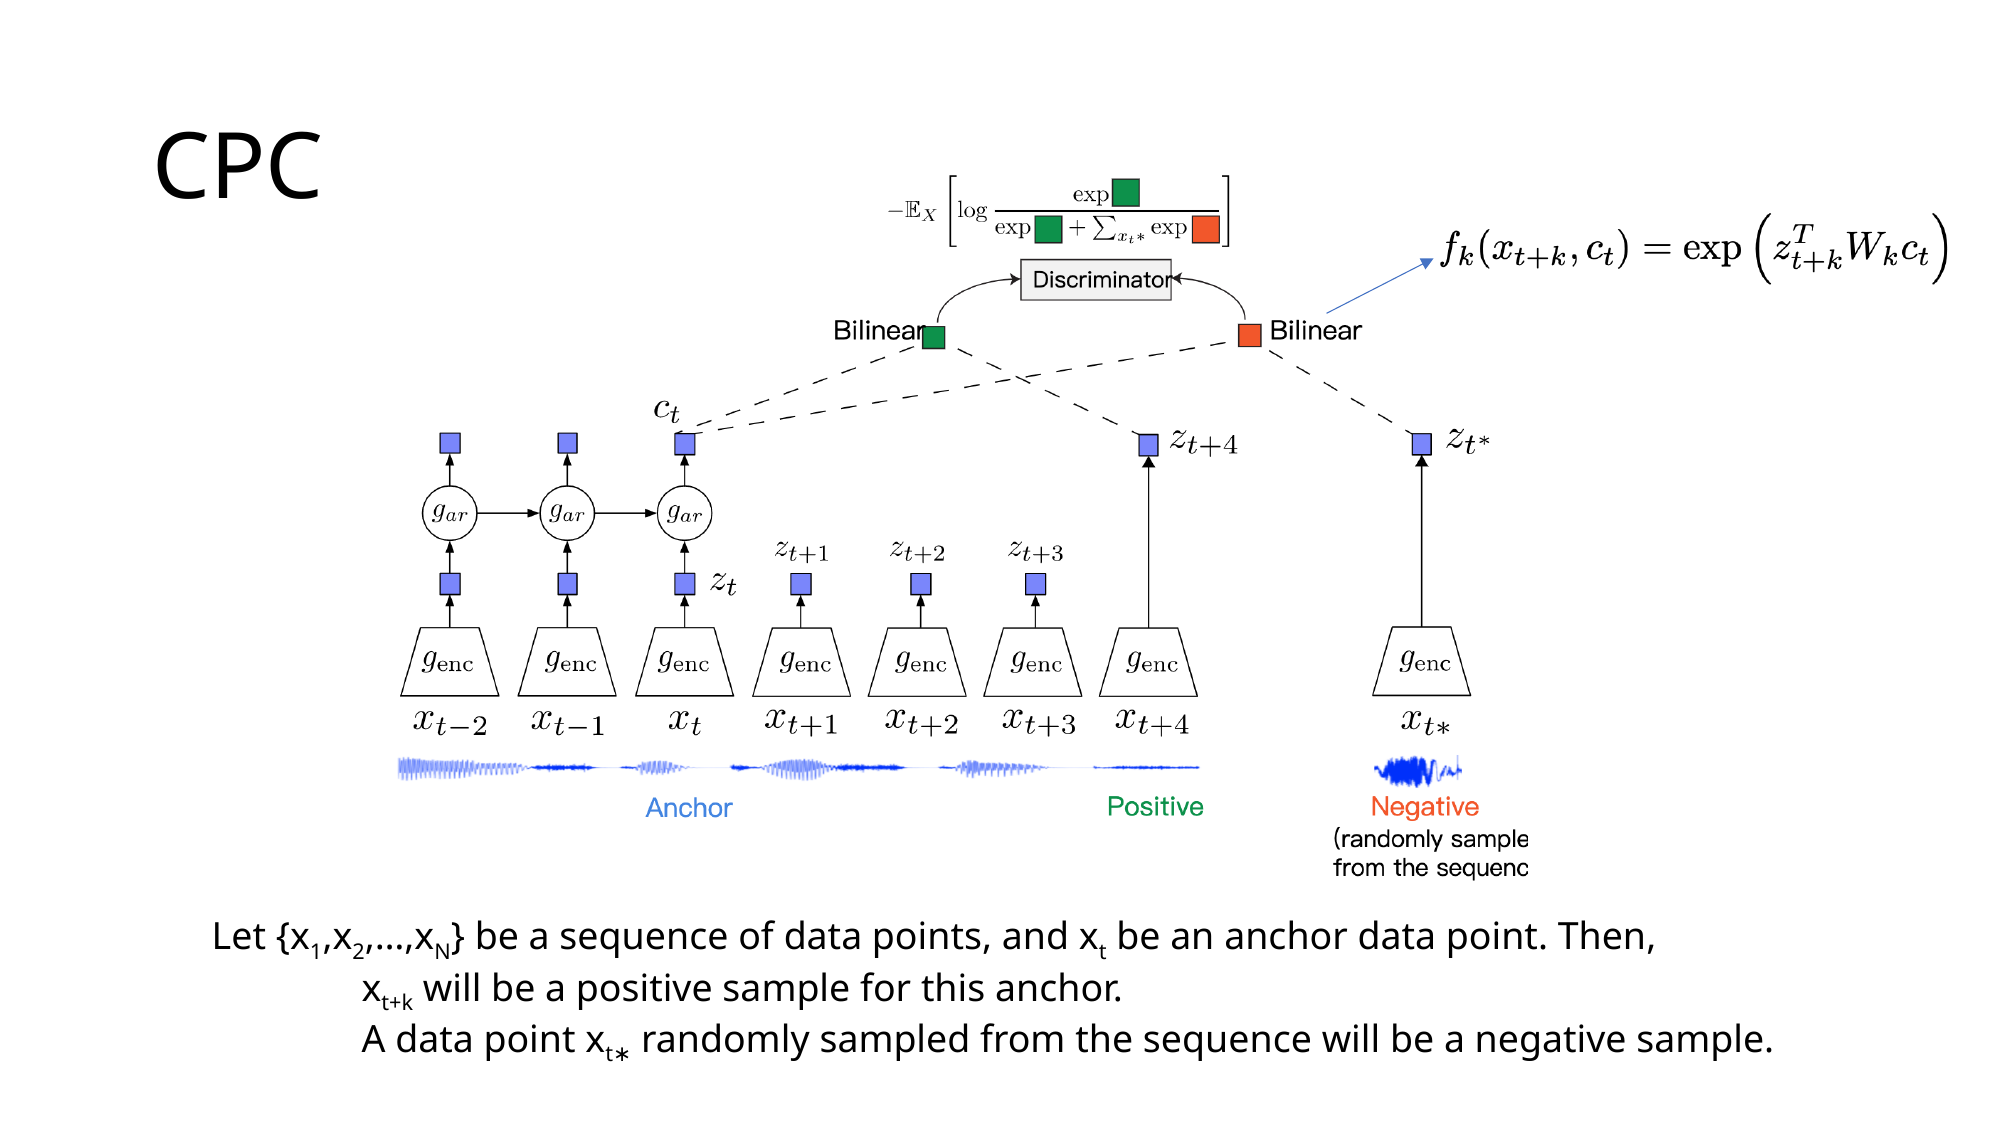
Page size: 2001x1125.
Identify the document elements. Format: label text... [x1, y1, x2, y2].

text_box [1326, 258, 1434, 314]
text_box Let {x1,x2,…,xN} be a sequence of data points, and xt be an anchor data point. Then, xt+k will be a positive sample for this anchor. A data point xt∗ randomly sampled from the sequence will be a negative sample. [196, 904, 1791, 1119]
title CPC [137, 59, 1863, 278]
picture [373, 146, 1954, 900]
